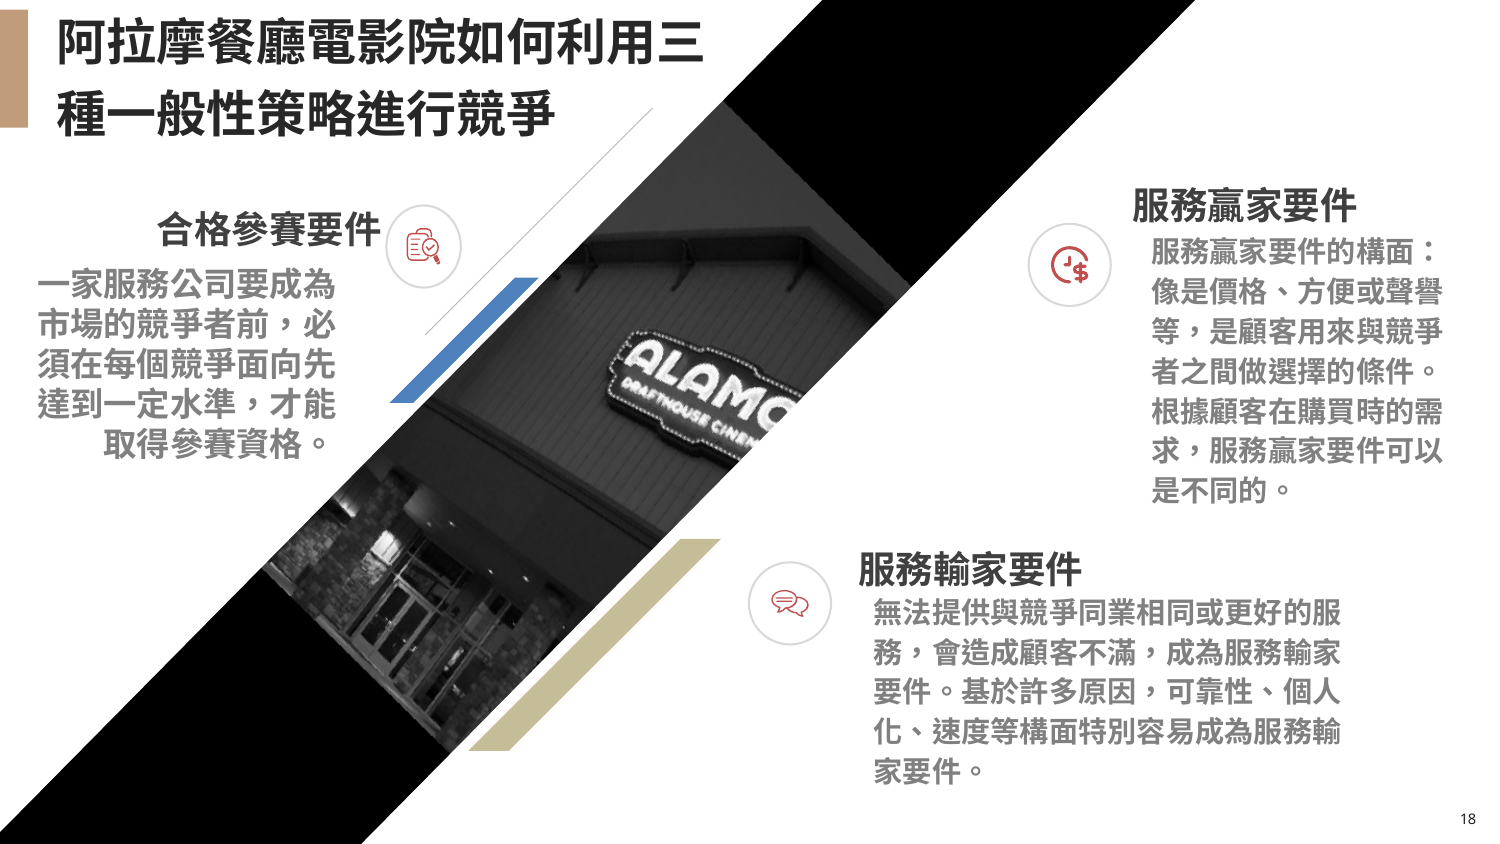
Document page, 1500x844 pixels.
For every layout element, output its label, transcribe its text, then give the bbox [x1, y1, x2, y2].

text_box [397, 381, 409, 404]
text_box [1117, 166, 1479, 516]
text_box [3, 190, 397, 474]
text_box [1028, 223, 1111, 306]
picture [409, 0, 764, 844]
text_box 阿拉摩餐廳電影院如何利用三種一般性策略進行競爭 [41, 0, 409, 151]
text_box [843, 529, 1377, 796]
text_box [764, 562, 832, 645]
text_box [397, 205, 409, 288]
text_box 18 [1117, 796, 1482, 842]
text_box [0, 8, 29, 129]
